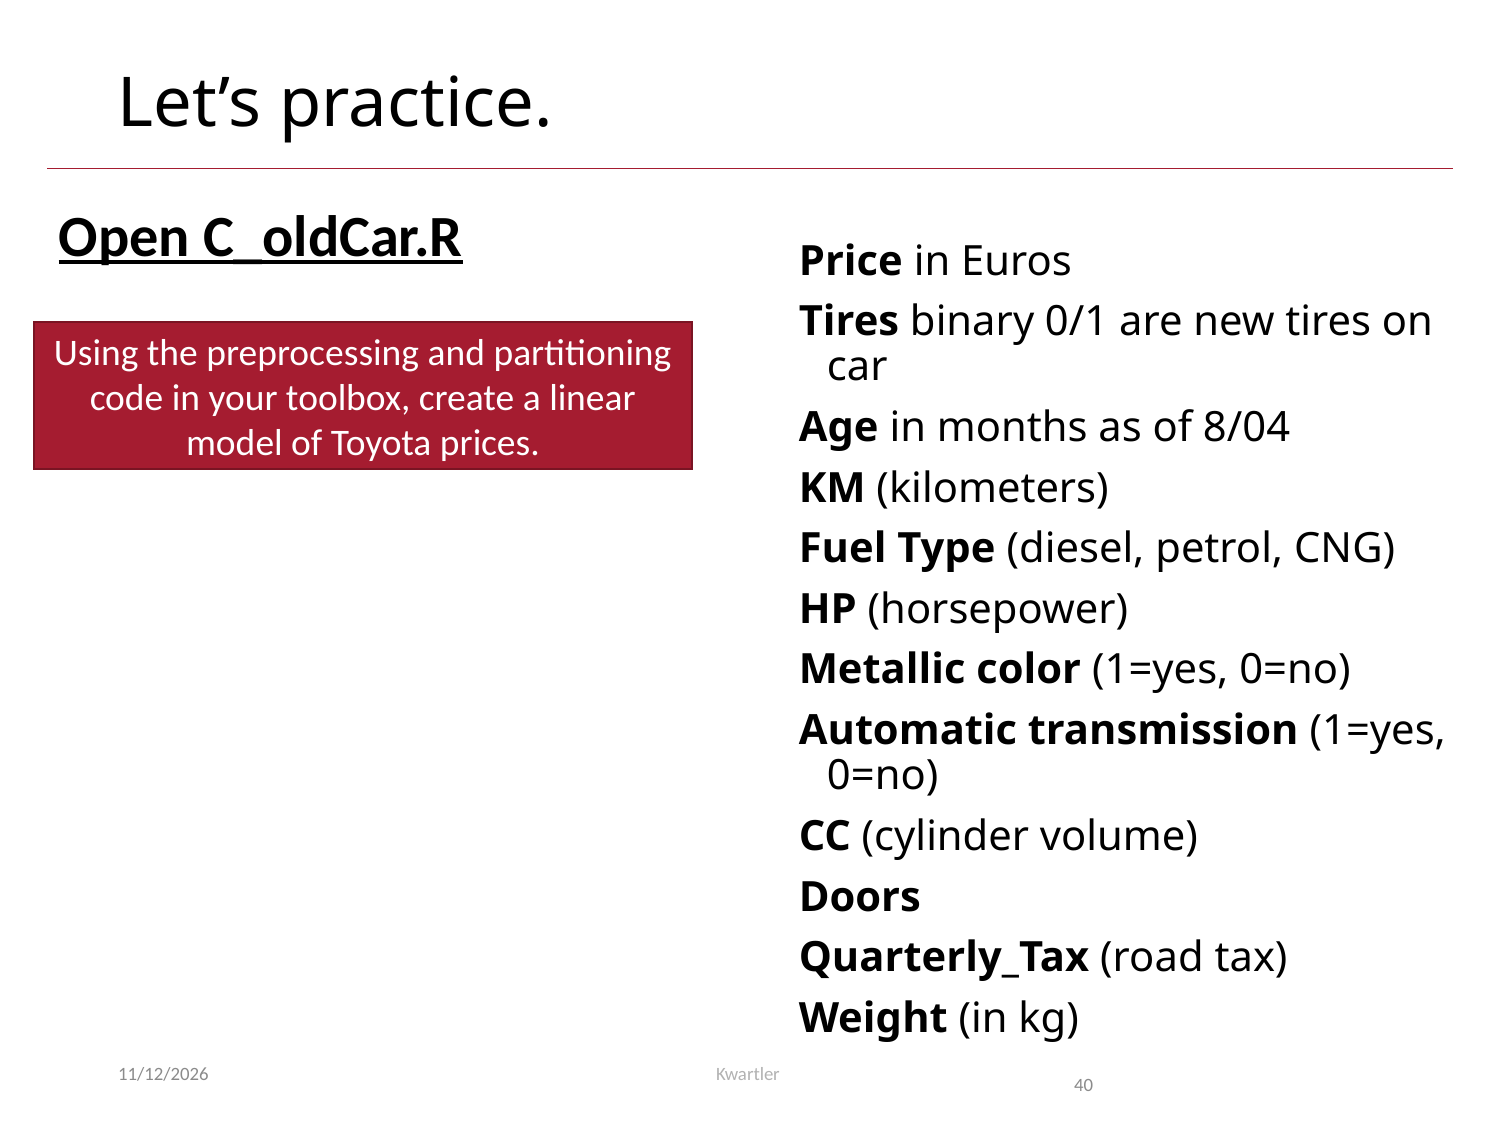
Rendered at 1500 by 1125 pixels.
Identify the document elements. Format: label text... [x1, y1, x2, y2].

slide_number 40 [1059, 1042, 1200, 1103]
text_box Using the preprocessing and partitioning code in your toolbox, create a linear model of Toyota prices. [33, 321, 693, 470]
text_box Price in Euros Tires binary 0/1 are new tires on car Age in months as of 8/04 KM (kilometers) Fuel Type (diesel, petrol, CNG) HP (horsepower) Metallic color (1=yes, 0=no) Automatic transmission (1=yes, 0=no) CC (cylinder volume) Doors Quarterly_Tax (road tax) Weight (in kg) [784, 231, 1500, 899]
text_box Open C_oldCar.R [43, 190, 478, 276]
title Let’s practice. [103, 59, 1397, 157]
footer Kwartler [496, 1042, 1004, 1103]
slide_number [103, 1042, 441, 1103]
